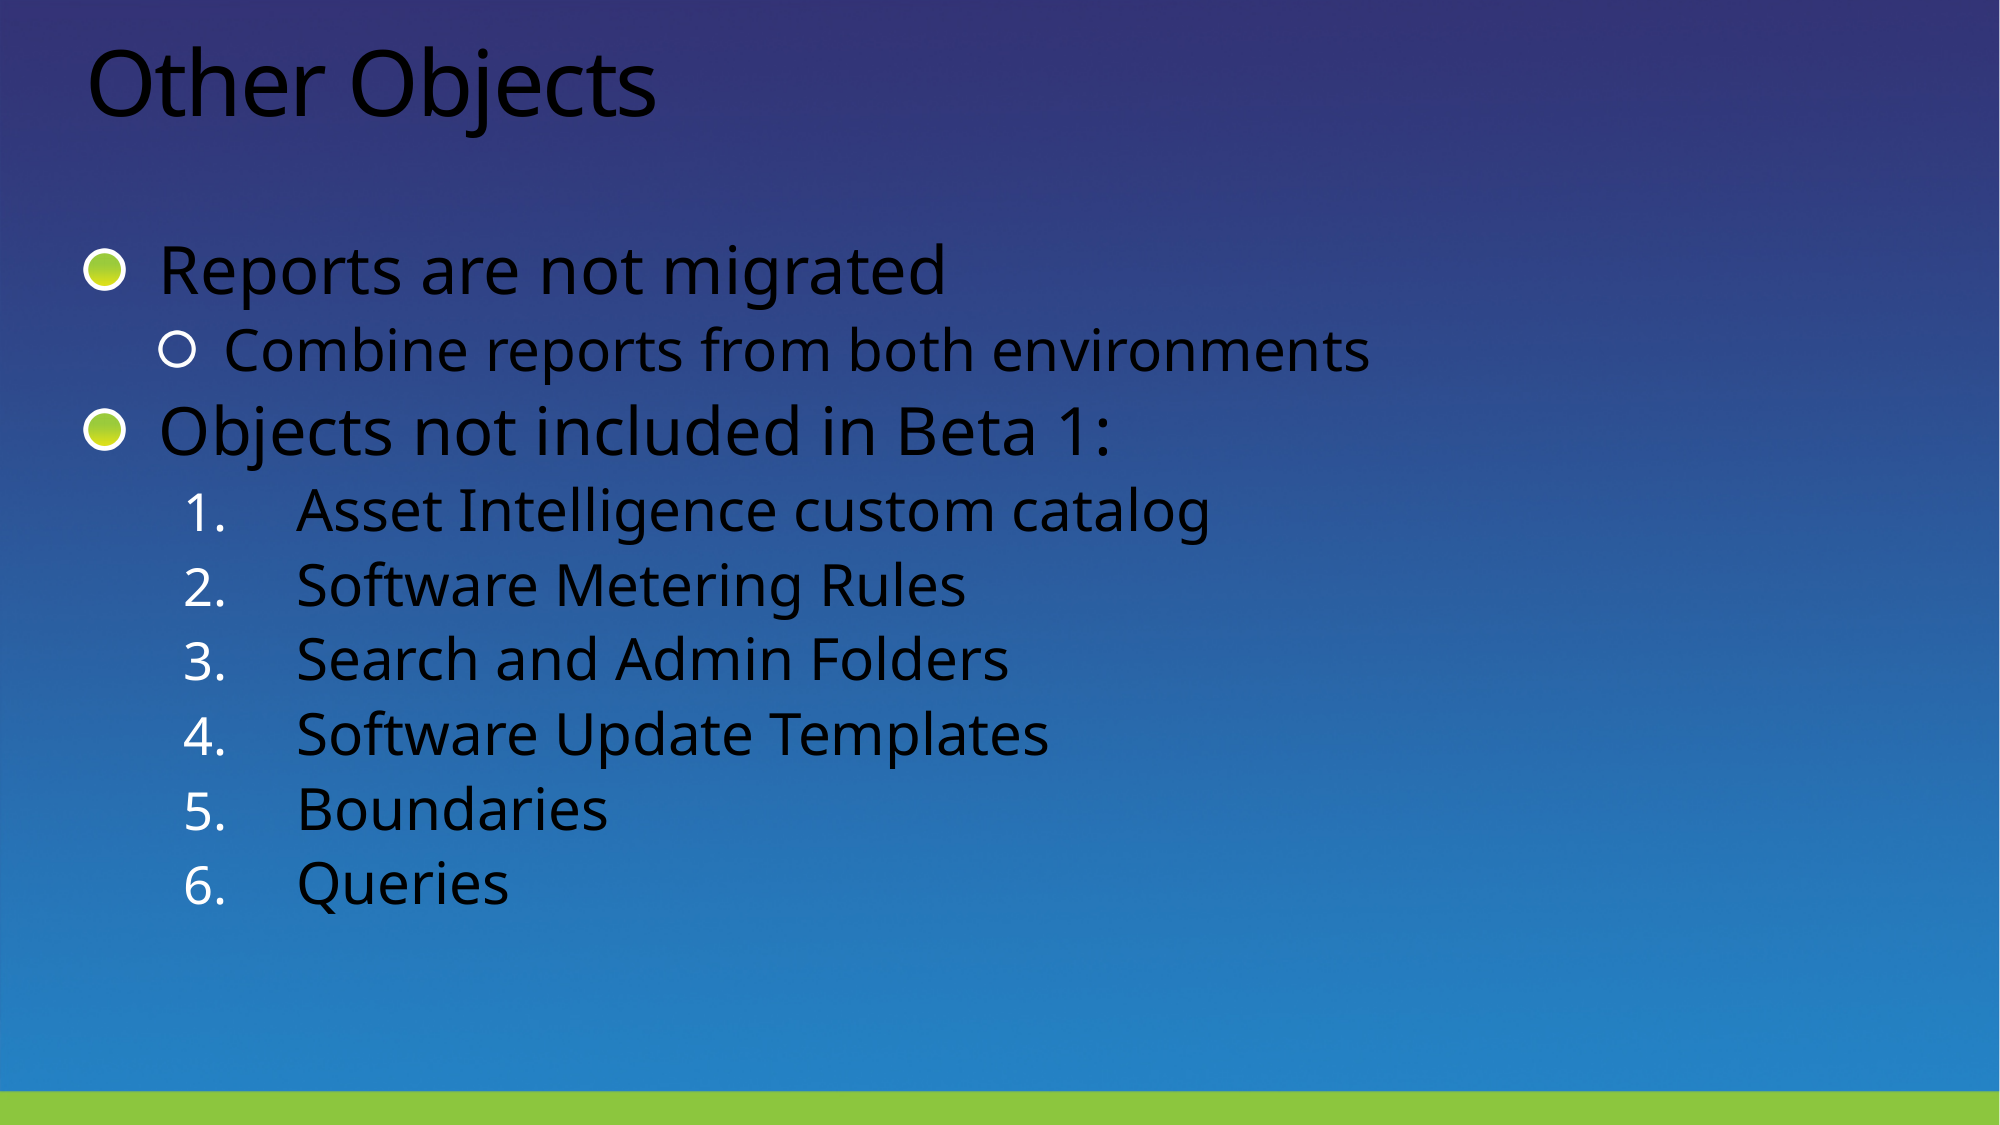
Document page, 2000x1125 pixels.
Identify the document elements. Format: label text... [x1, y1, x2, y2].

list Reports are not migrated Combine reports from both environments Objects not included in Beta 1: Asset Intelligence custom catalog Software Metering Rules Search and Admin Folders Software Update Templates Boundaries Queries [83, 237, 1917, 944]
title Other Objects [85, 37, 1914, 138]
picture [0, 0, 2000, 1125]
